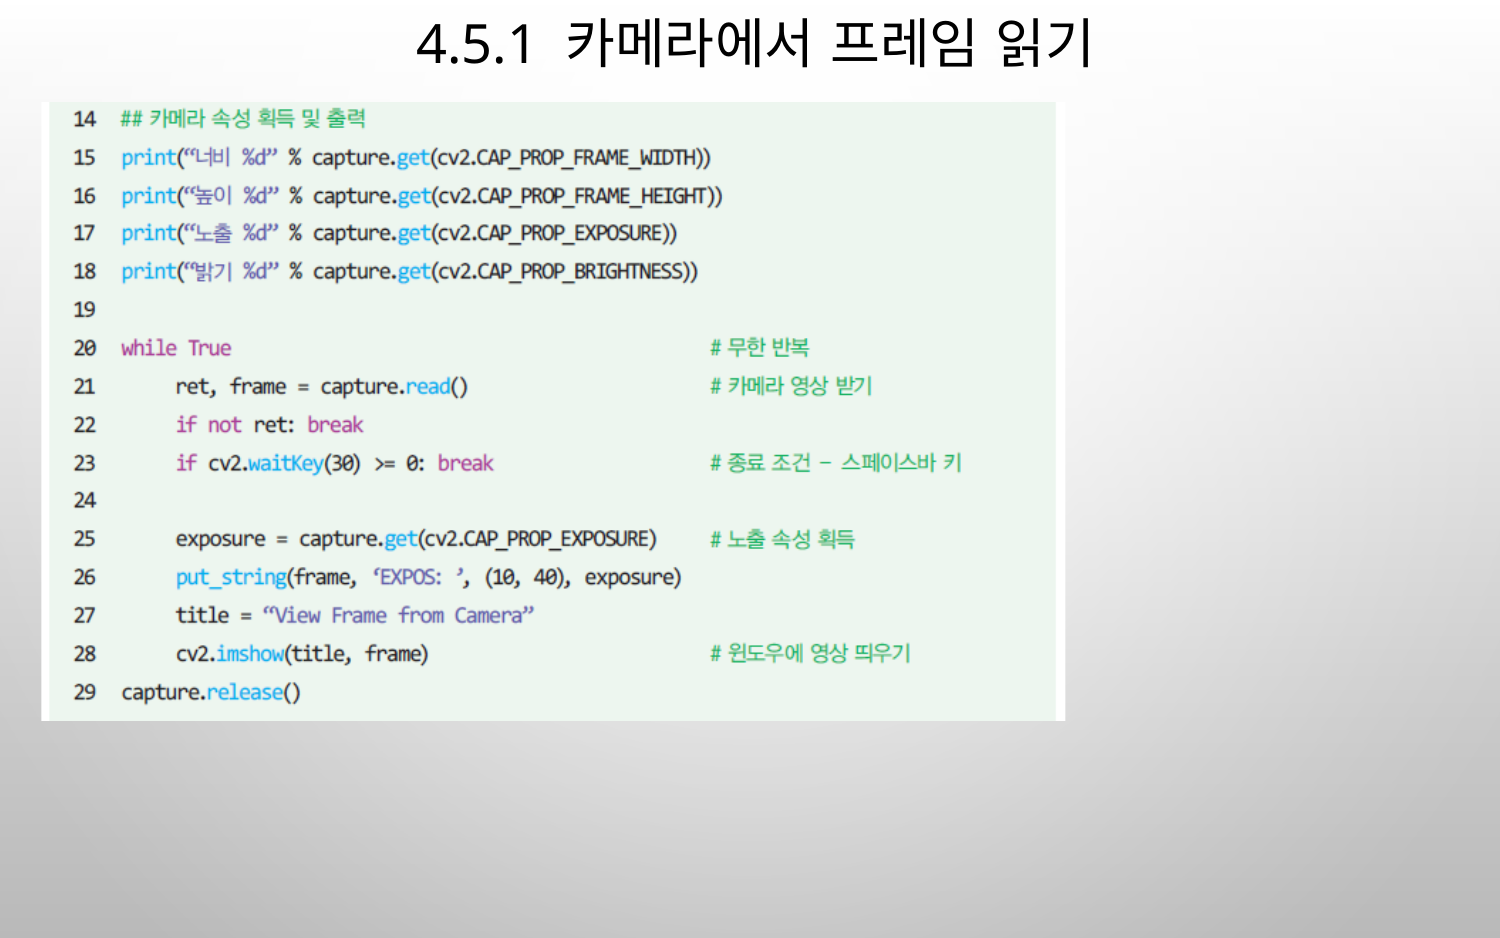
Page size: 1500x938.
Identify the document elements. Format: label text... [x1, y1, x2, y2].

picture [0, 0, 1500, 938]
title 4.5.1 카메라에서 프레임 읽기 [53, 3, 1459, 89]
